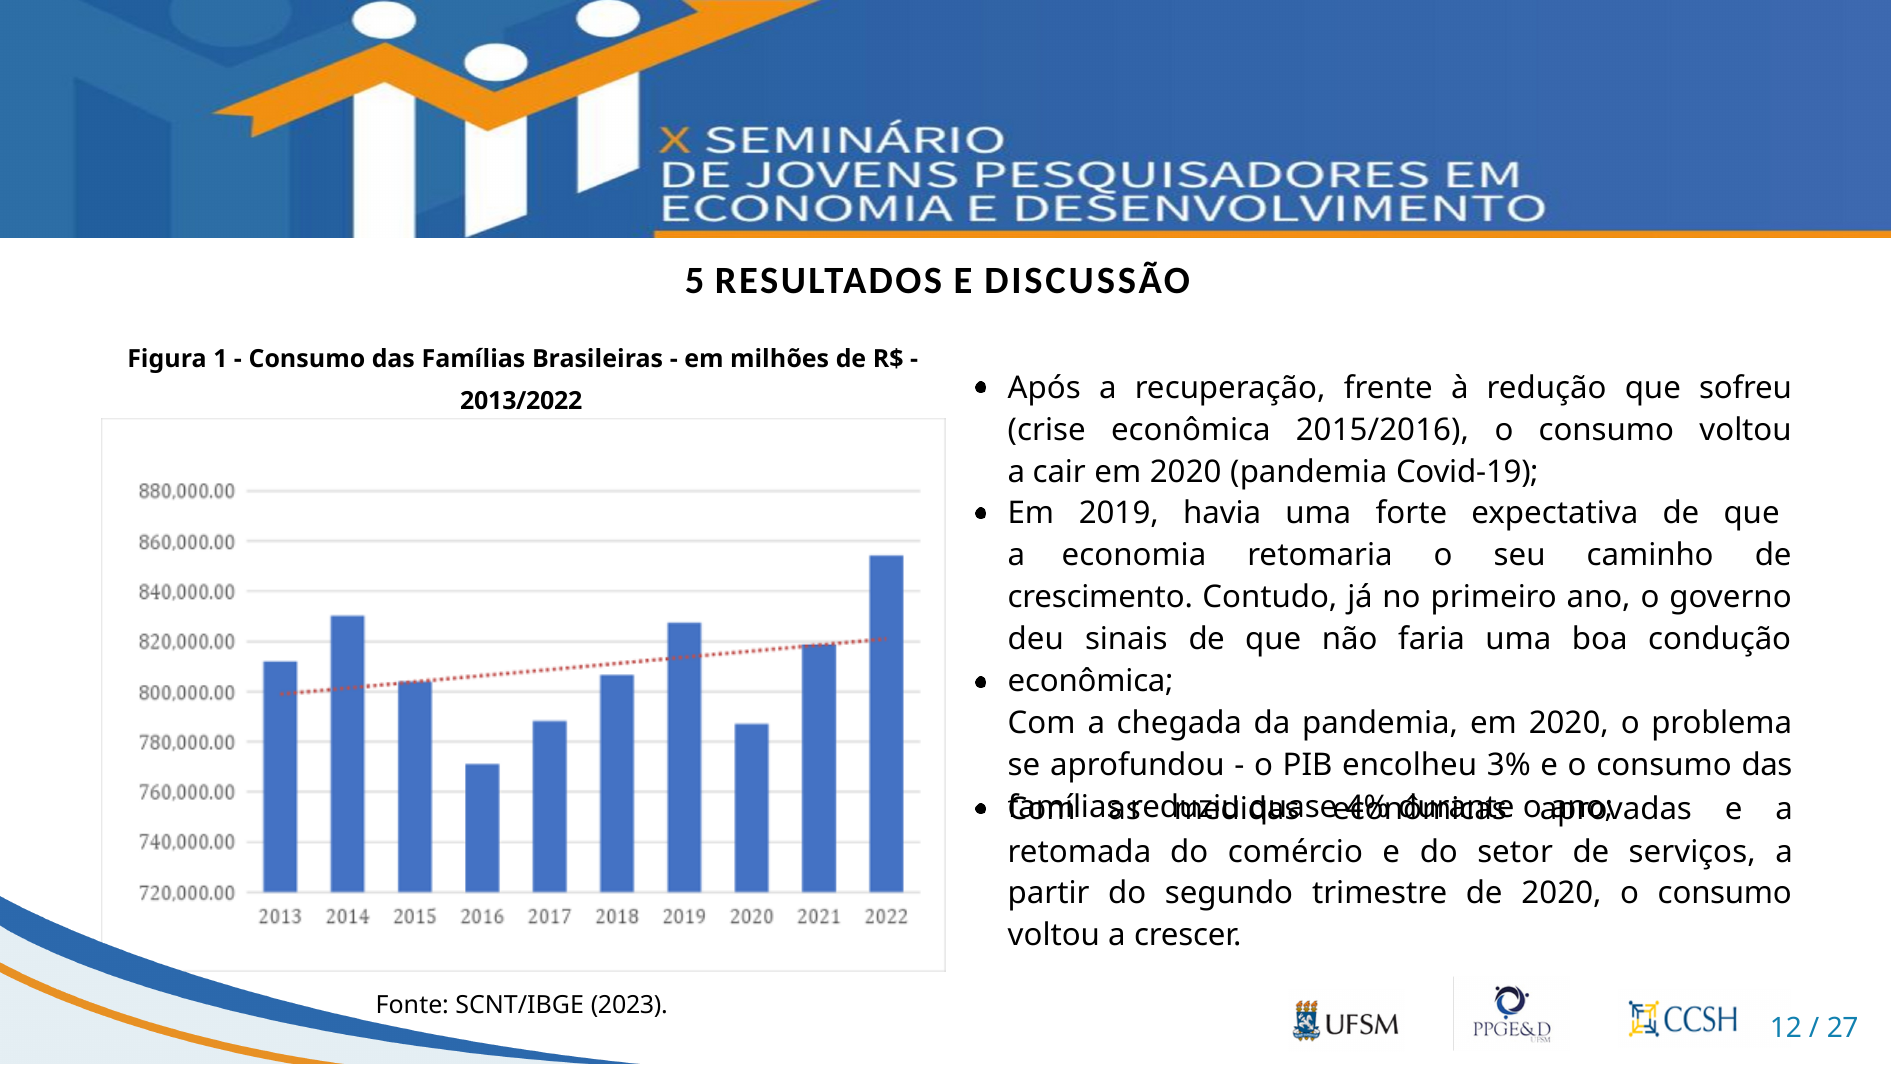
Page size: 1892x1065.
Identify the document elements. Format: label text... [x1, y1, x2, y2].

list Após a recuperação, frente à redução que sofreu (crise econômica 2015/2016), o consumo voltou a cair em 2020 (pandemia Covid-19); Em 2019, havia uma forte expectativa de que a economia retomaria o seu caminho de crescimento. Contudo, já no primeiro ano, o governo deu sinais de que não faria uma boa condução econômica; Com a chegada da pandemia, em 2020, o problema se aprofundou - o PIB encolheu 3% e o consumo das famílias reduziu quase 4% durante o ano; [1005, 360, 1793, 782]
picture [0, 418, 1791, 1065]
title 5 RESULTADOS E DISCUSSÃO [683, 252, 1208, 433]
picture [974, 507, 987, 519]
text_box Com as medidas econômicas aprovadas e a retomada do comércio e do setor de serviços, a partir do segundo trimestre de 2020, o consumo voltou a crescer. [1005, 782, 1793, 896]
text_box Figura 1 - Consumo das Famílias Brasileiras - em milhões de R$ - [125, 340, 683, 372]
picture [974, 802, 987, 815]
picture [974, 380, 987, 393]
picture [0, 0, 1891, 238]
text_box 2013/2022 [458, 382, 588, 415]
picture [974, 676, 987, 688]
text_box 12 / 27 [1797, 1007, 1862, 1043]
